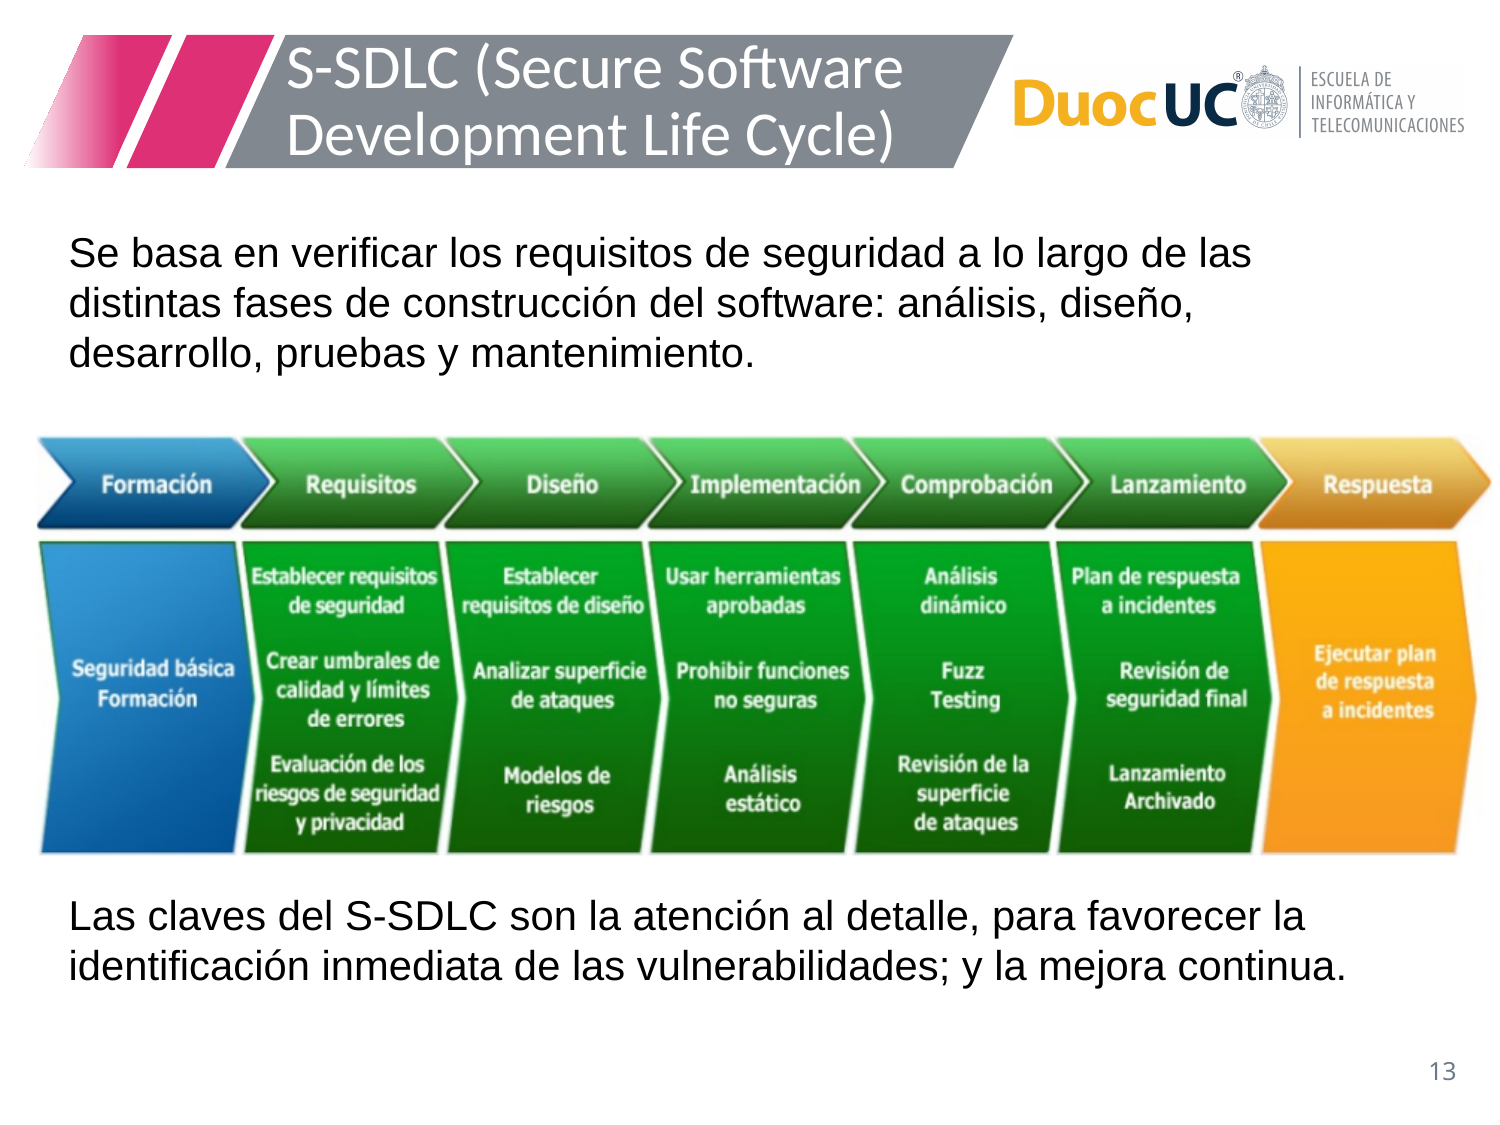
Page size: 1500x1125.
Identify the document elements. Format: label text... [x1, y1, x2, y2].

text_box Se basa en verificar los requisitos de seguridad a lo largo de las distintas fases de construcción del software: análisis, diseño, desarrollo, pruebas y mantenimiento. Las claves del S-SDLC son la atención al detalle, para favorecer la identificación inmediata de las vulnerabilidades; y la mejora continua. [53, 168, 1414, 390]
picture [0, 391, 1500, 869]
picture [1056, 63, 1465, 140]
title S-SDLC (Secure Software Development Life Cycle) [271, 34, 1056, 168]
text_box Se basa en verificar los requisitos de seguridad a lo largo de las distintas fases de construcción del software: análisis, diseño, desarrollo, pruebas y mantenimiento. Las claves del S-SDLC son la atención al detalle, para favorecer la identificación inmediata de las vulnerabilidades; y la mejora continua. [53, 877, 1414, 996]
